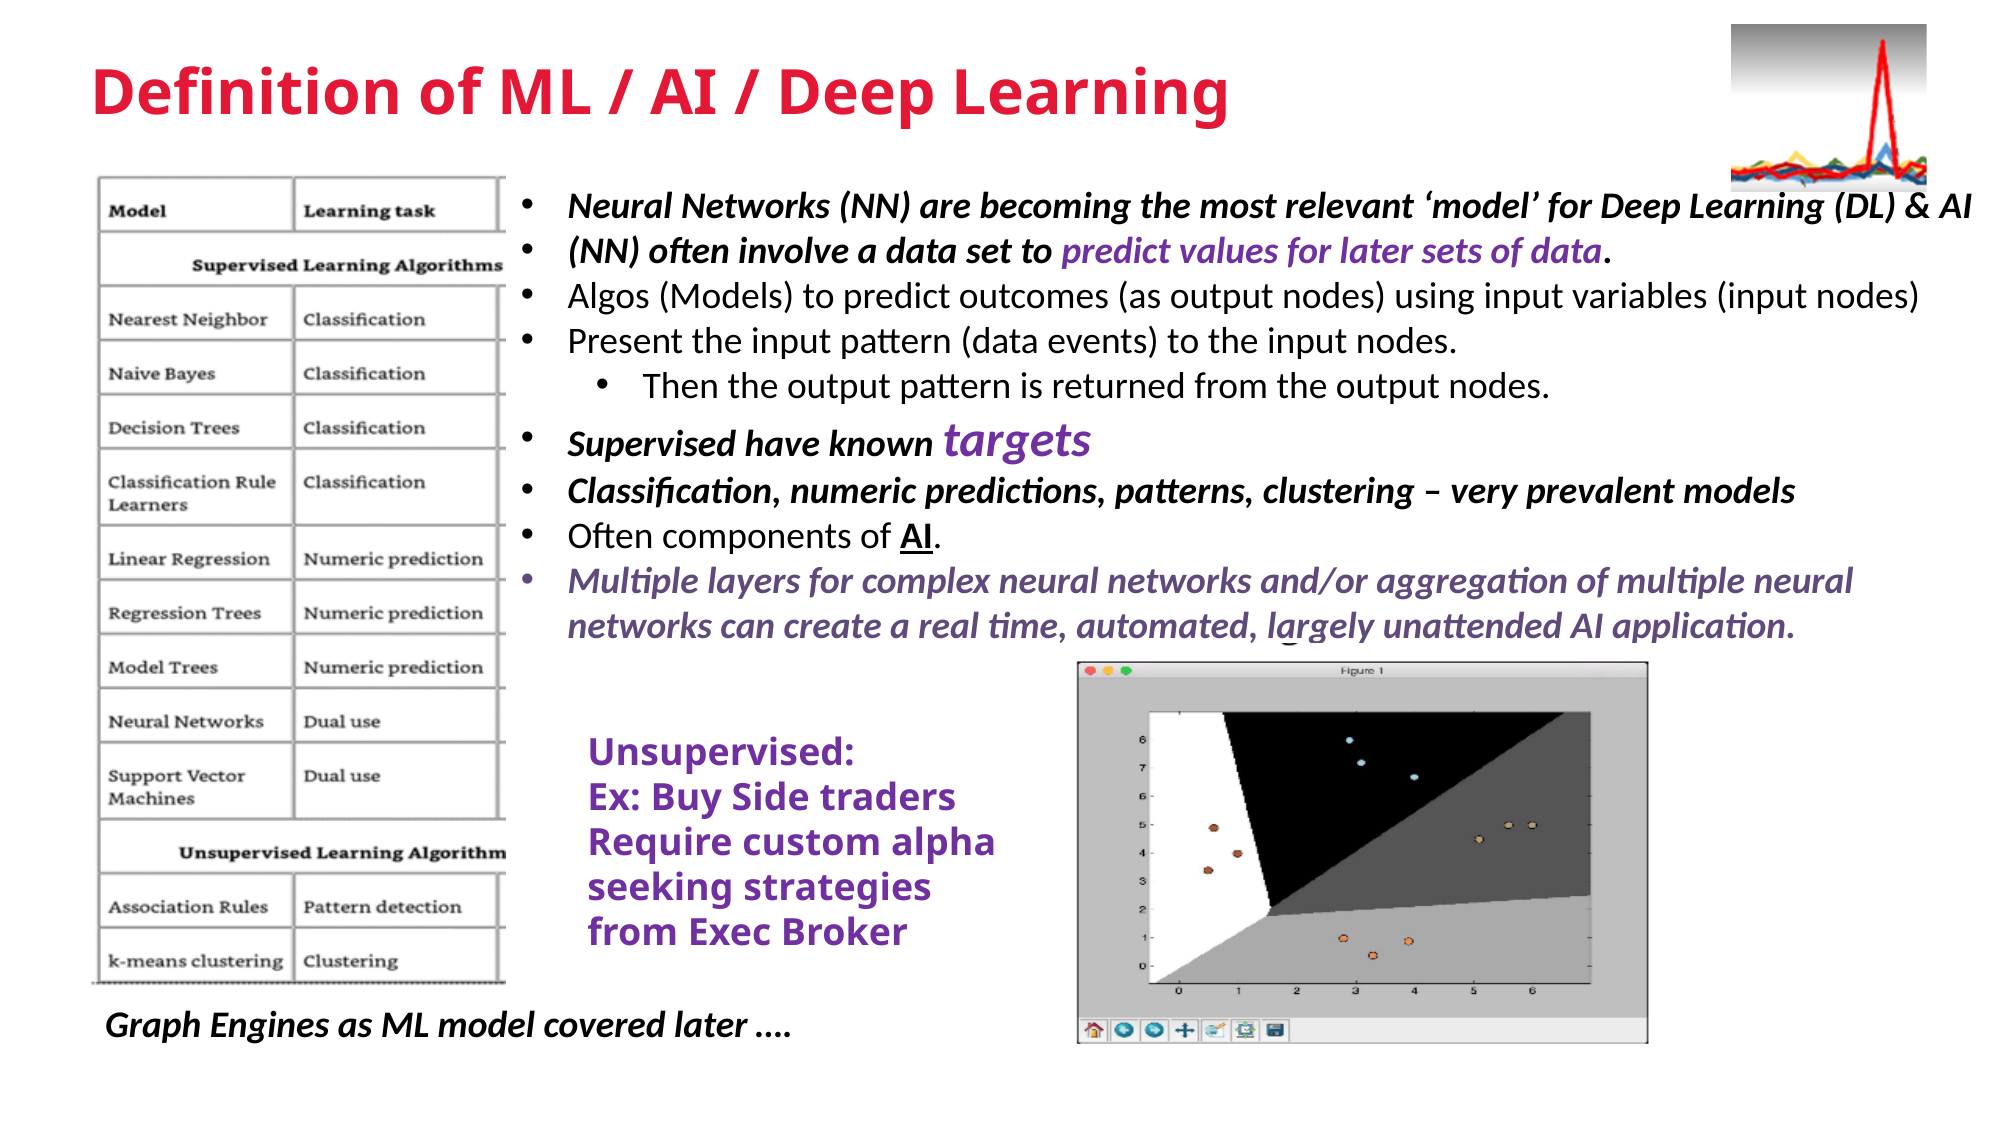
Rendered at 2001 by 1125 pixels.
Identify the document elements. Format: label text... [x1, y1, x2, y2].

text_box Unsupervised: Ex: Buy Side traders Require custom alpha seeking strategies from Exec Broker [572, 720, 1032, 960]
text_box Neural Networks (NN) are becoming the most relevant ‘model’ for Deep Learning (DL) & AI (NN) often involve a data set to predict values for later sets of data. Algos (Models) to predict outcomes (as output nodes) using input variables (input nodes) Present the input pattern (data events) to the input nodes. Then the output pattern is returned from the output nodes. Supervised have known targets Classification, numeric predictions, patterns, clustering – very prevalent models Often components of AI. Multiple layers for complex neural networks and/or aggregation of multiple neural networks can create a real time, automated, largely unattended AI application. [506, 173, 2000, 654]
text_box Graph Engines as ML model covered later …. [90, 992, 1015, 1053]
picture [90, 161, 506, 993]
title Definition of ML / AI / Deep Learning [90, 51, 1644, 173]
picture [1046, 643, 1716, 1065]
picture [1730, 24, 1932, 192]
